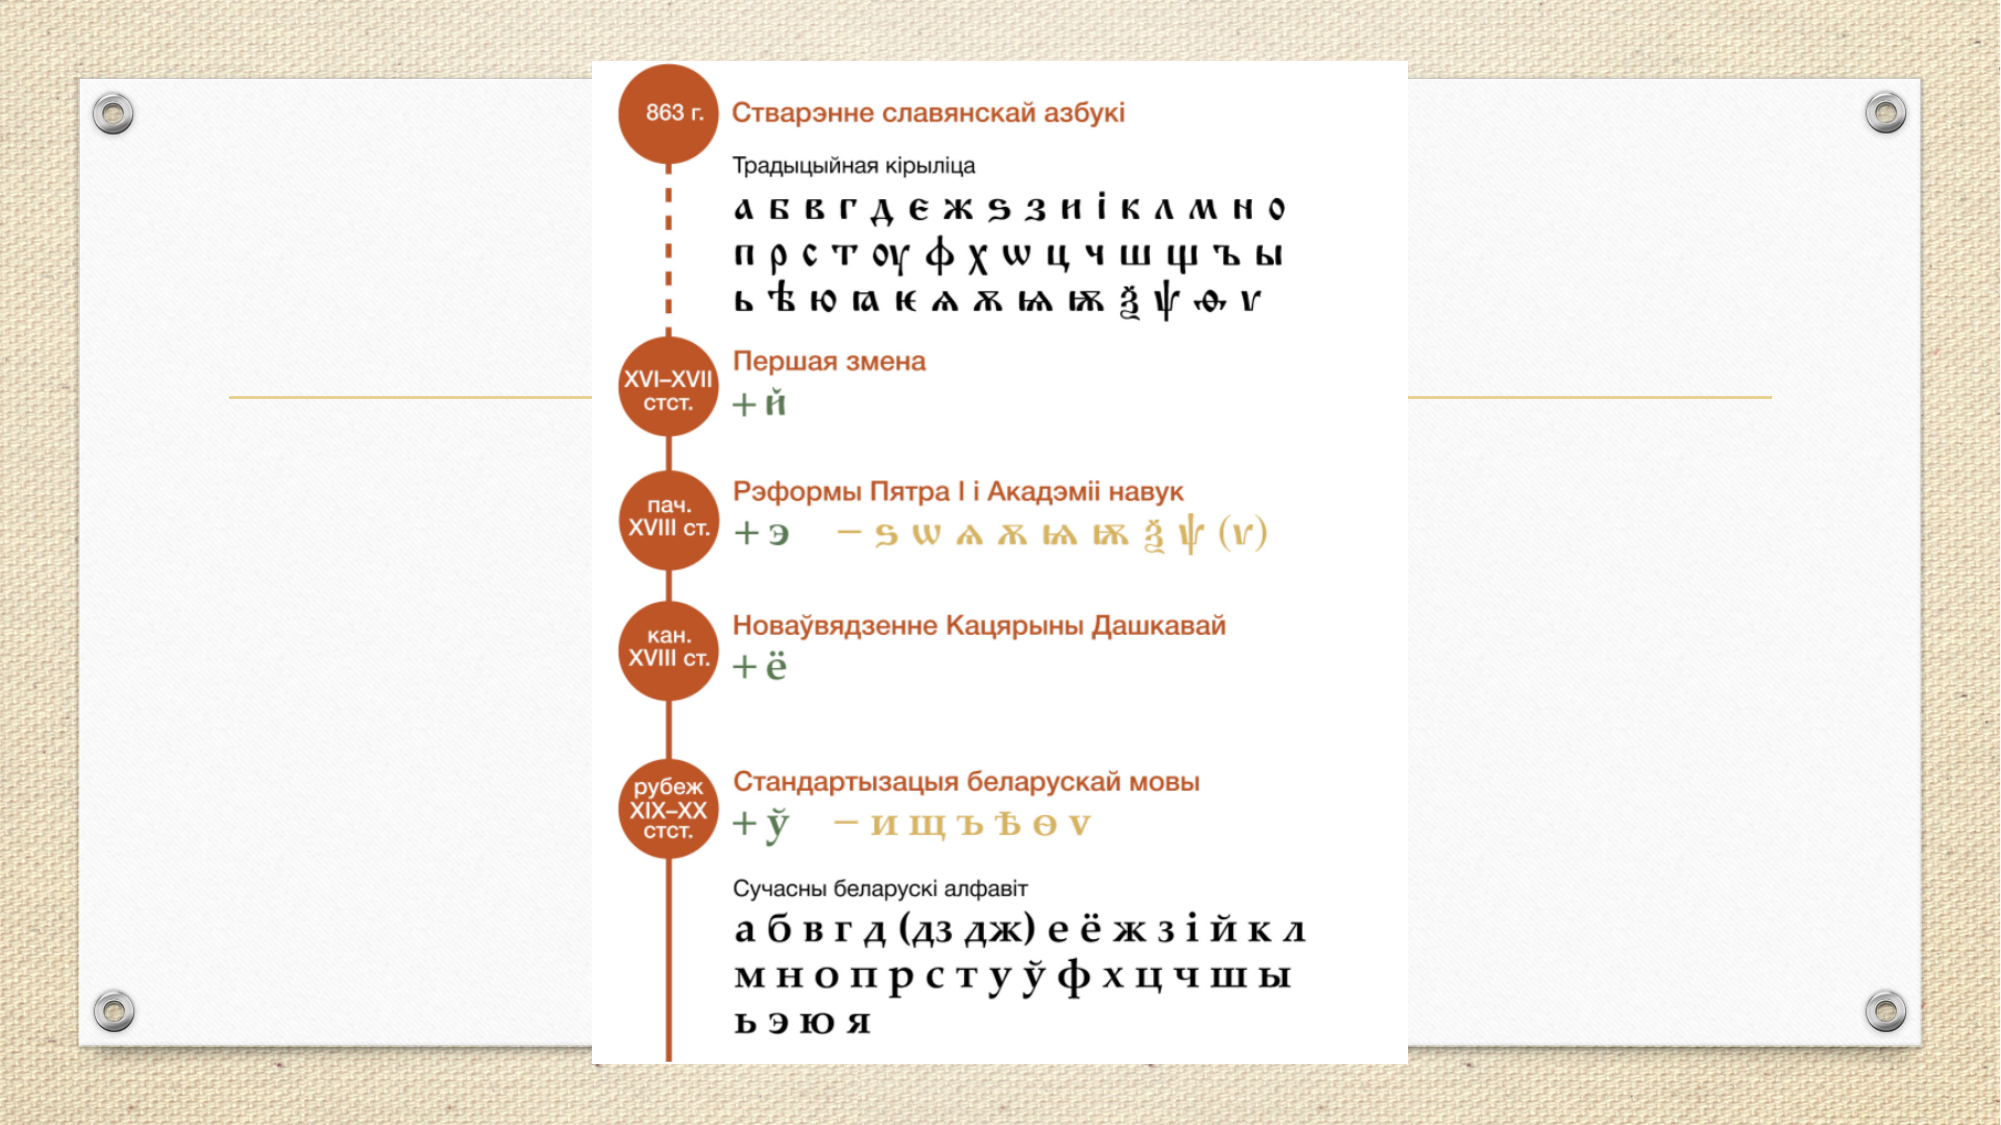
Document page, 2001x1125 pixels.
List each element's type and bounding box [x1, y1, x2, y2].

picture [0, 0, 2001, 1125]
list [592, 60, 1408, 1064]
